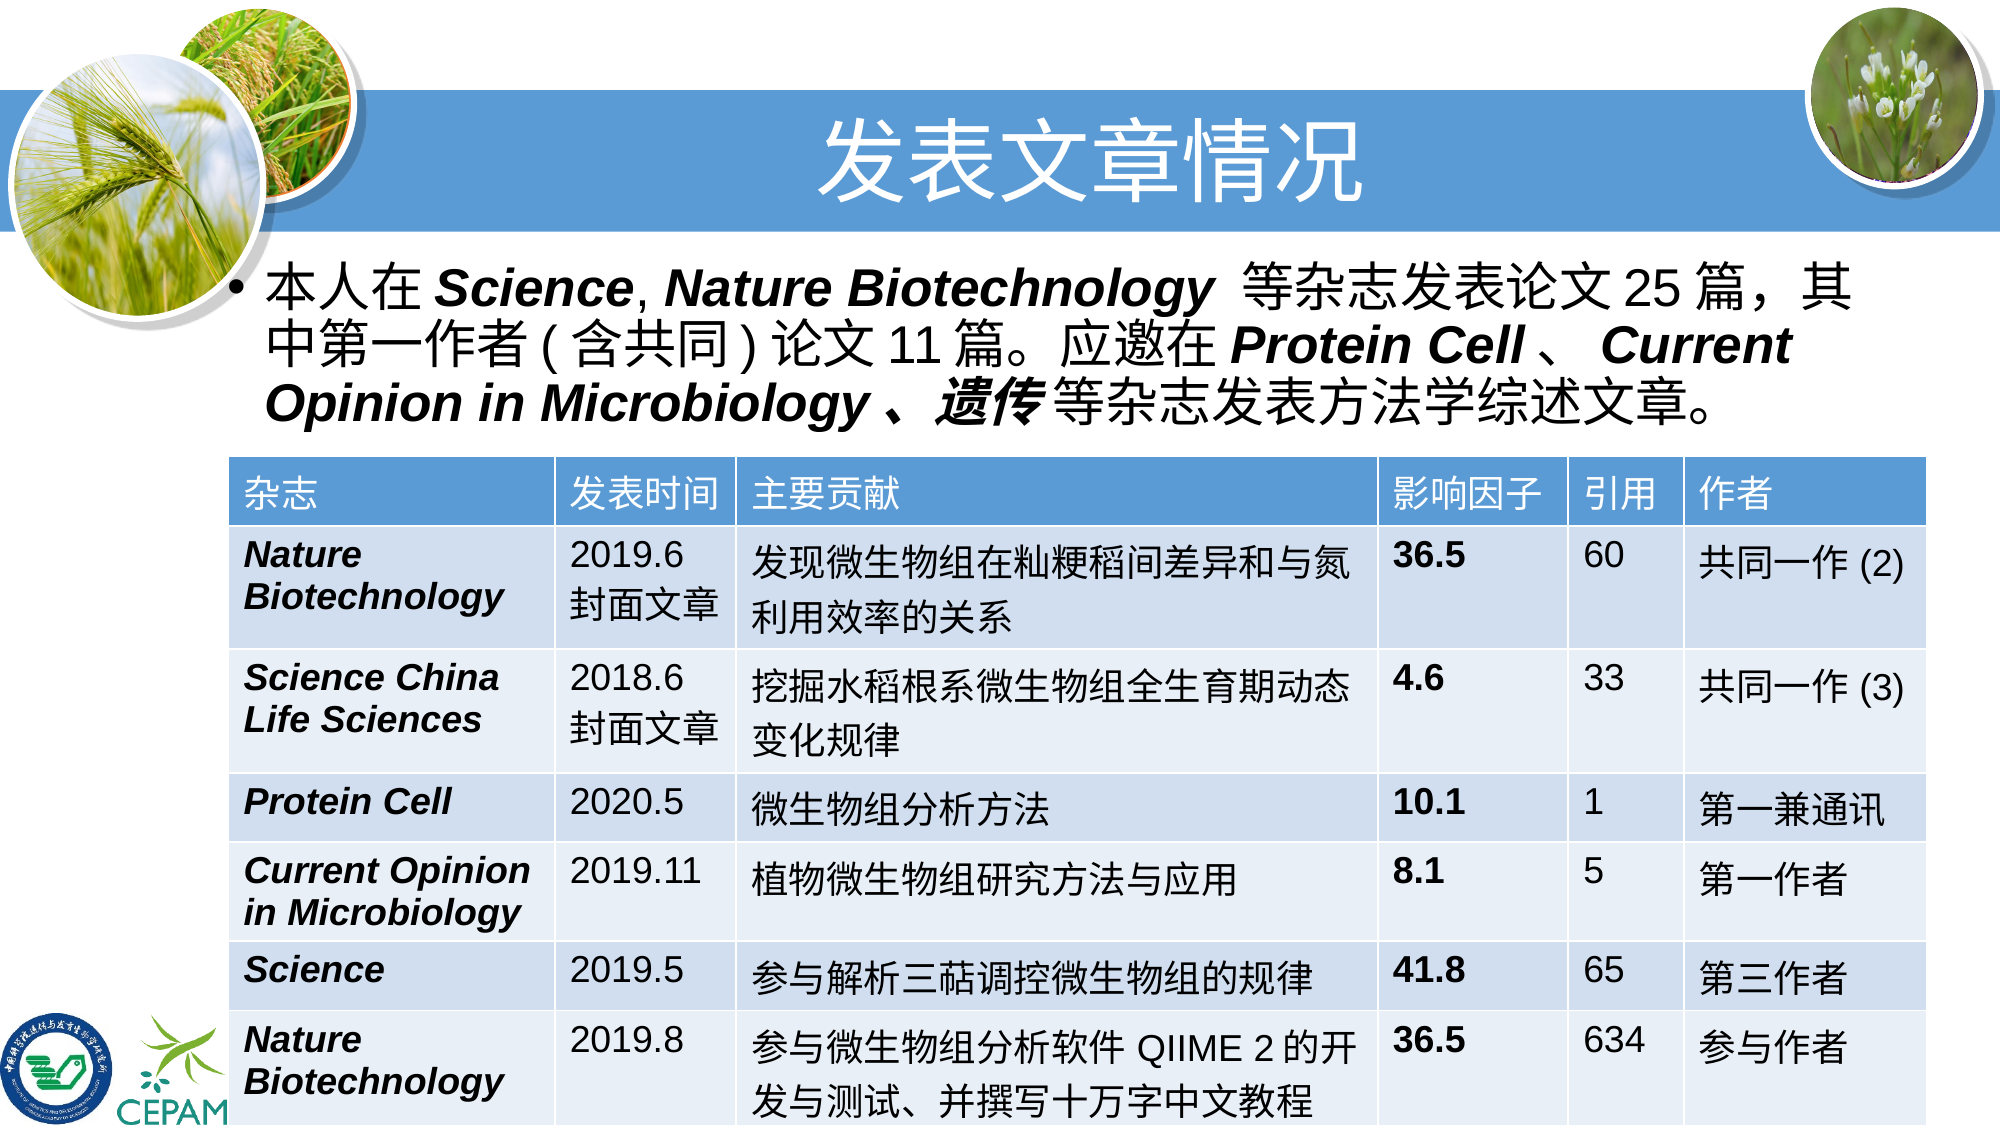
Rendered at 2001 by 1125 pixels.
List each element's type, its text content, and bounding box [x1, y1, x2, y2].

table_cell Nature Biotechnology [229, 1011, 554, 1125]
table_cell 1 [1569, 774, 1683, 841]
table_cell 参与解析三萜调控微生物组的规律 [737, 942, 1377, 1010]
list 本人在Science, Nature Biotechnology 等杂志发表论文25篇，其中第一作者(含共同)论文11篇。应邀在Protein Cell、Current Opinion in Microbiology、遗传 等杂志发表方法学综述文章。 [212, 253, 1884, 480]
table_cell 65 [1569, 942, 1683, 1010]
table_cell 2019.6 封面文章 [556, 527, 735, 648]
table_cell 41.8 [1379, 942, 1567, 1010]
table_header 作者 [1685, 457, 1926, 525]
table_cell 36.5 [1379, 527, 1567, 648]
table_cell 8.1 [1379, 843, 1567, 940]
table_cell Nature Biotechnology [229, 527, 554, 648]
table_cell 第一作者 [1685, 843, 1926, 940]
picture [15, 55, 260, 315]
table_cell 第一兼通讯 [1685, 774, 1926, 841]
table_cell 挖掘水稻根系微生物组全生育期动态变化规律 [737, 650, 1377, 772]
table_cell 共同一作(2) [1685, 527, 1926, 648]
title 发表文章情况 [303, 78, 1878, 254]
table_header 引用 [1569, 457, 1683, 525]
table_cell 33 [1569, 650, 1683, 772]
table_header 影响因子 [1379, 457, 1567, 525]
table_cell Current Opinion in Microbiology [229, 843, 554, 940]
table_header 杂志 [229, 457, 554, 525]
picture [180, 8, 346, 196]
table_cell 参与作者 [1685, 1011, 1926, 1125]
table_header 主要贡献 [737, 457, 1377, 525]
table_cell 2019.11 [556, 843, 735, 940]
table_cell Science China Life Sciences [229, 650, 554, 772]
table_header 发表时间 [556, 457, 735, 525]
table_cell 微生物组分析方法 [737, 774, 1377, 841]
table_cell Science [229, 942, 554, 1010]
table_cell 2020.5 [556, 774, 735, 841]
picture [1812, 7, 1977, 183]
table_cell 共同一作(3) [1685, 650, 1926, 772]
table_cell 2019.5 [556, 942, 735, 1010]
table_cell 2019.8 [556, 1011, 735, 1125]
table_cell 植物微生物组研究方法与应用 [737, 843, 1377, 940]
table_cell 36.5 [1379, 1011, 1567, 1125]
table_cell 发现微生物组在籼粳稻间差异和与氮利用效率的关系 [737, 527, 1377, 648]
table_cell 2018.6 封面文章 [556, 650, 735, 772]
table_cell 第三作者 [1685, 942, 1926, 1010]
table_cell Protein Cell [229, 774, 554, 841]
table_cell 参与微生物组分析软件QIIME 2的开发与测试、并撰写十万字中文教程 [737, 1011, 1377, 1125]
table_cell 60 [1569, 527, 1683, 648]
table_cell 4.6 [1379, 650, 1567, 772]
table_cell 634 [1569, 1011, 1683, 1125]
table_cell 5 [1569, 843, 1683, 940]
picture [0, 1013, 228, 1125]
table_cell 10.1 [1379, 774, 1567, 841]
